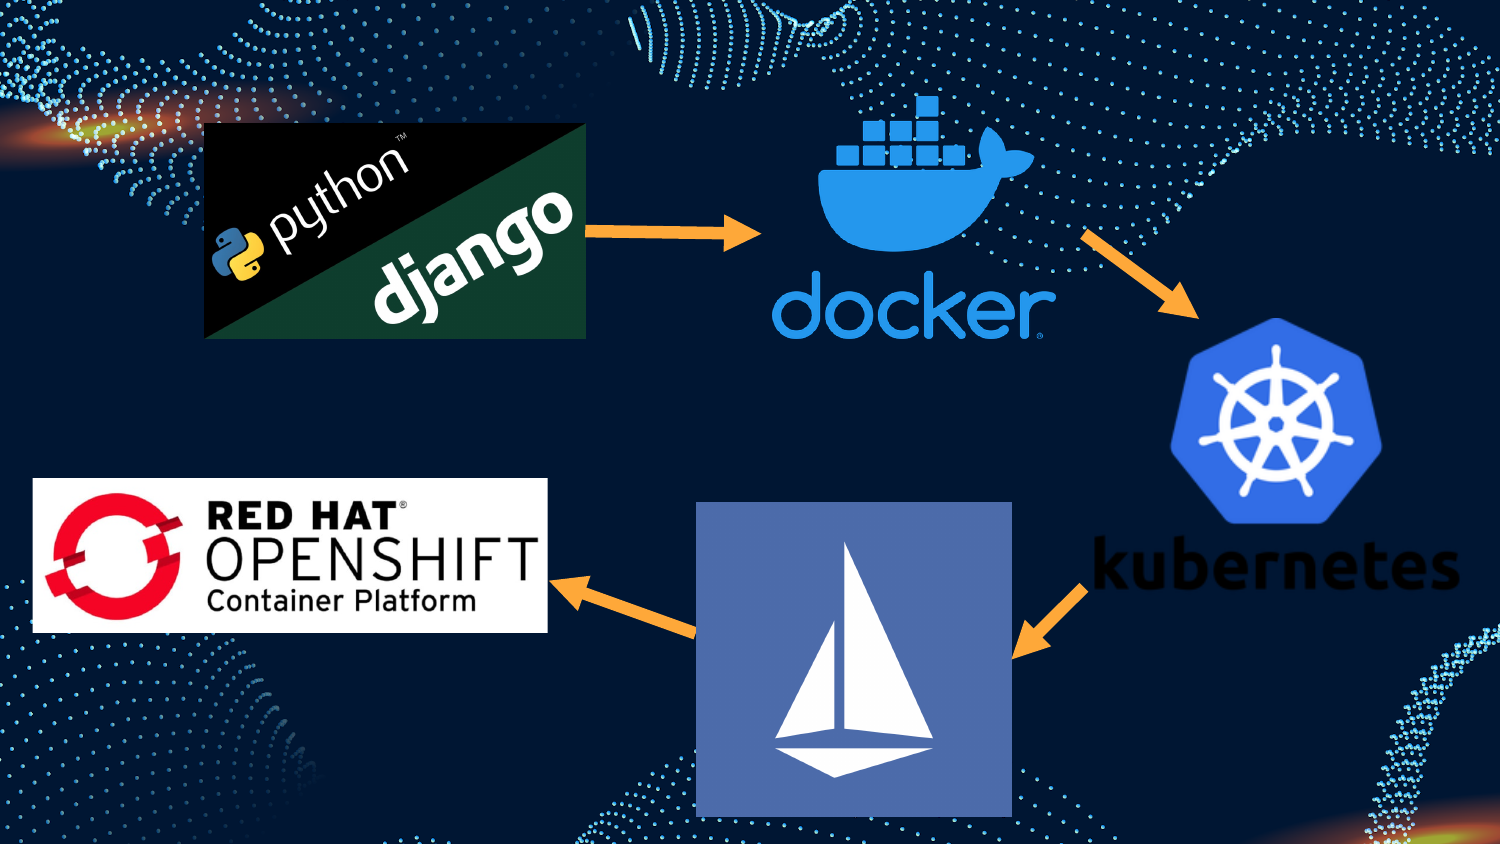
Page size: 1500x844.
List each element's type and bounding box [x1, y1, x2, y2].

text_box [1011, 587, 1085, 660]
text_box [584, 230, 762, 234]
text_box [1083, 233, 1200, 320]
text_box [548, 580, 691, 634]
picture [0, 0, 1500, 844]
